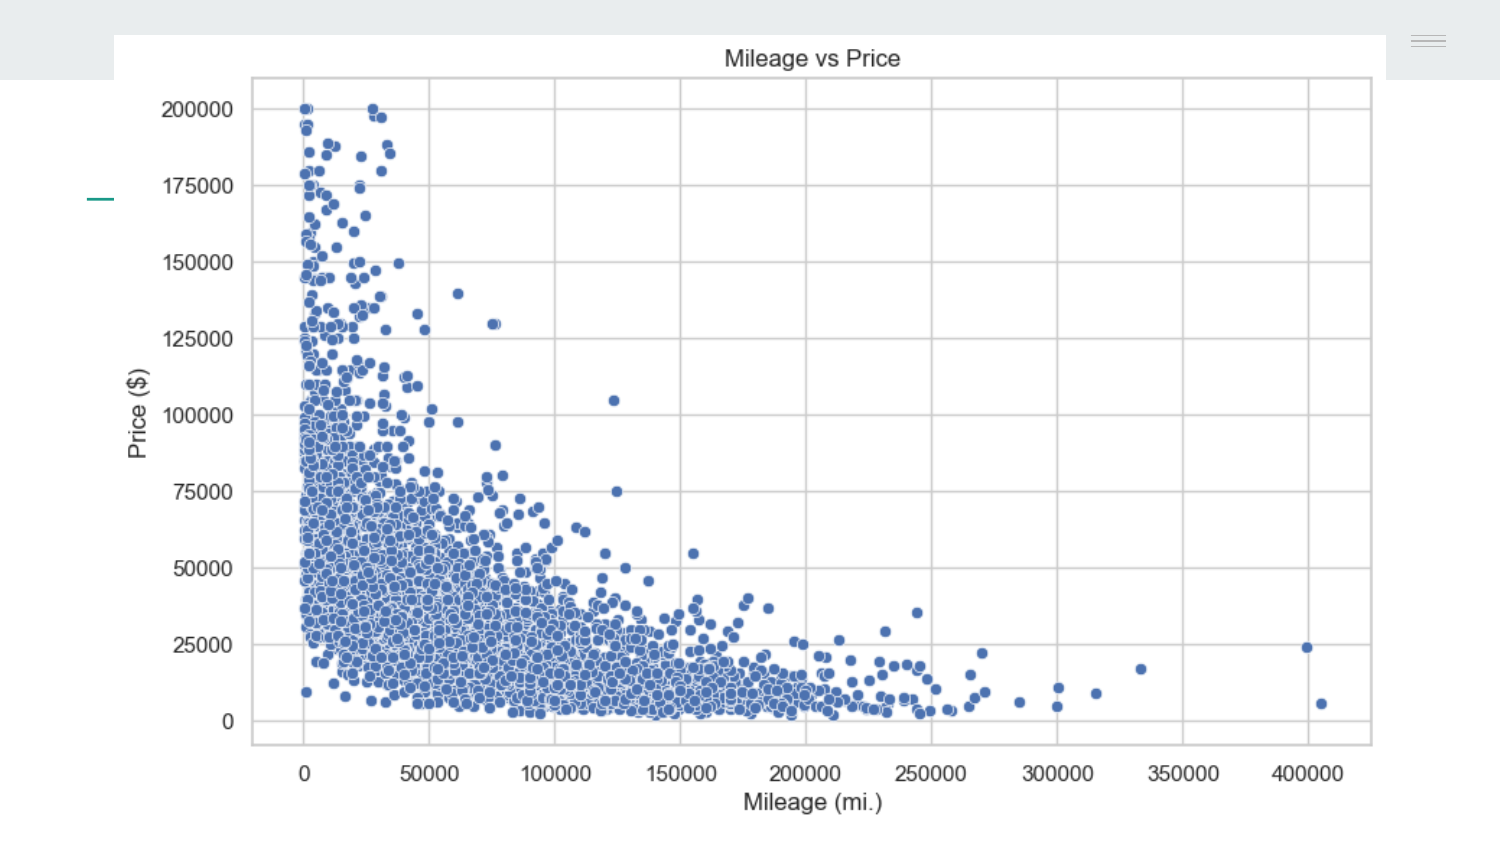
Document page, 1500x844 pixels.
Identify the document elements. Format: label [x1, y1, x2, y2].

picture [113, 35, 1386, 830]
